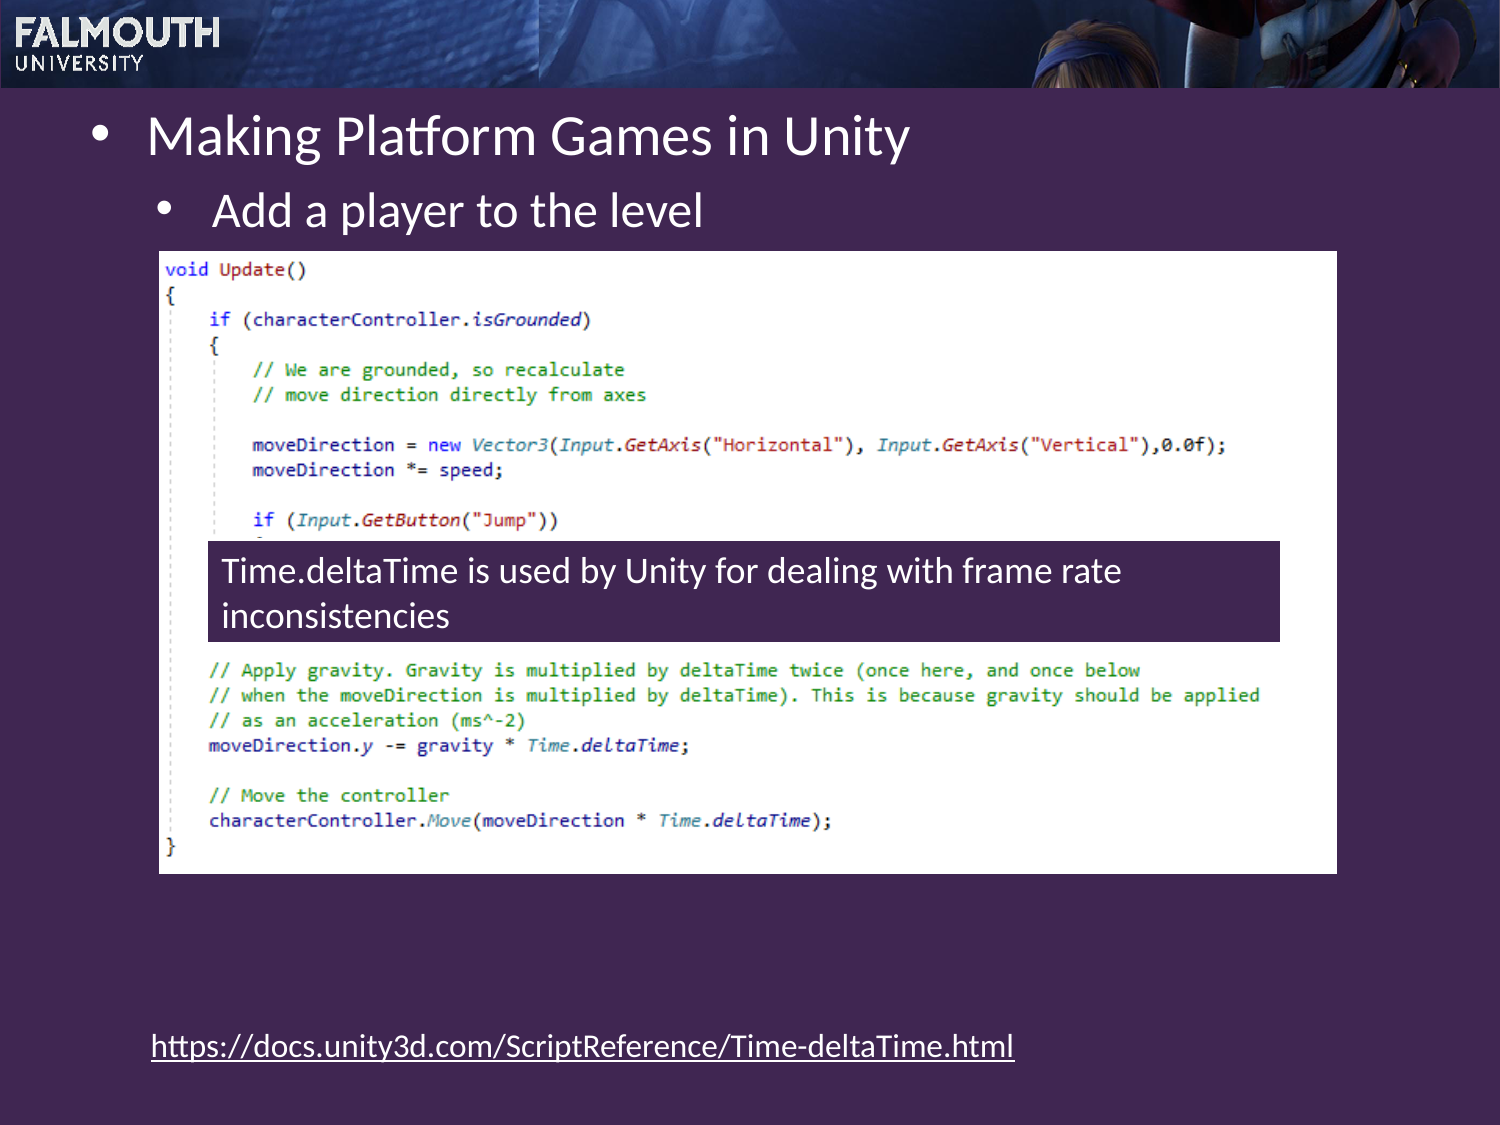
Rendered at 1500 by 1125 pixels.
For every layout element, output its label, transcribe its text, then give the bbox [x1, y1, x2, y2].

list Making Platform Games in Unity Add a player to the level [75, 90, 1425, 1125]
picture [0, 0, 1500, 90]
text_box https://docs.unity3d.com/ScriptReference/Time-deltaTime.html [135, 1016, 1500, 1112]
picture [159, 251, 1337, 874]
